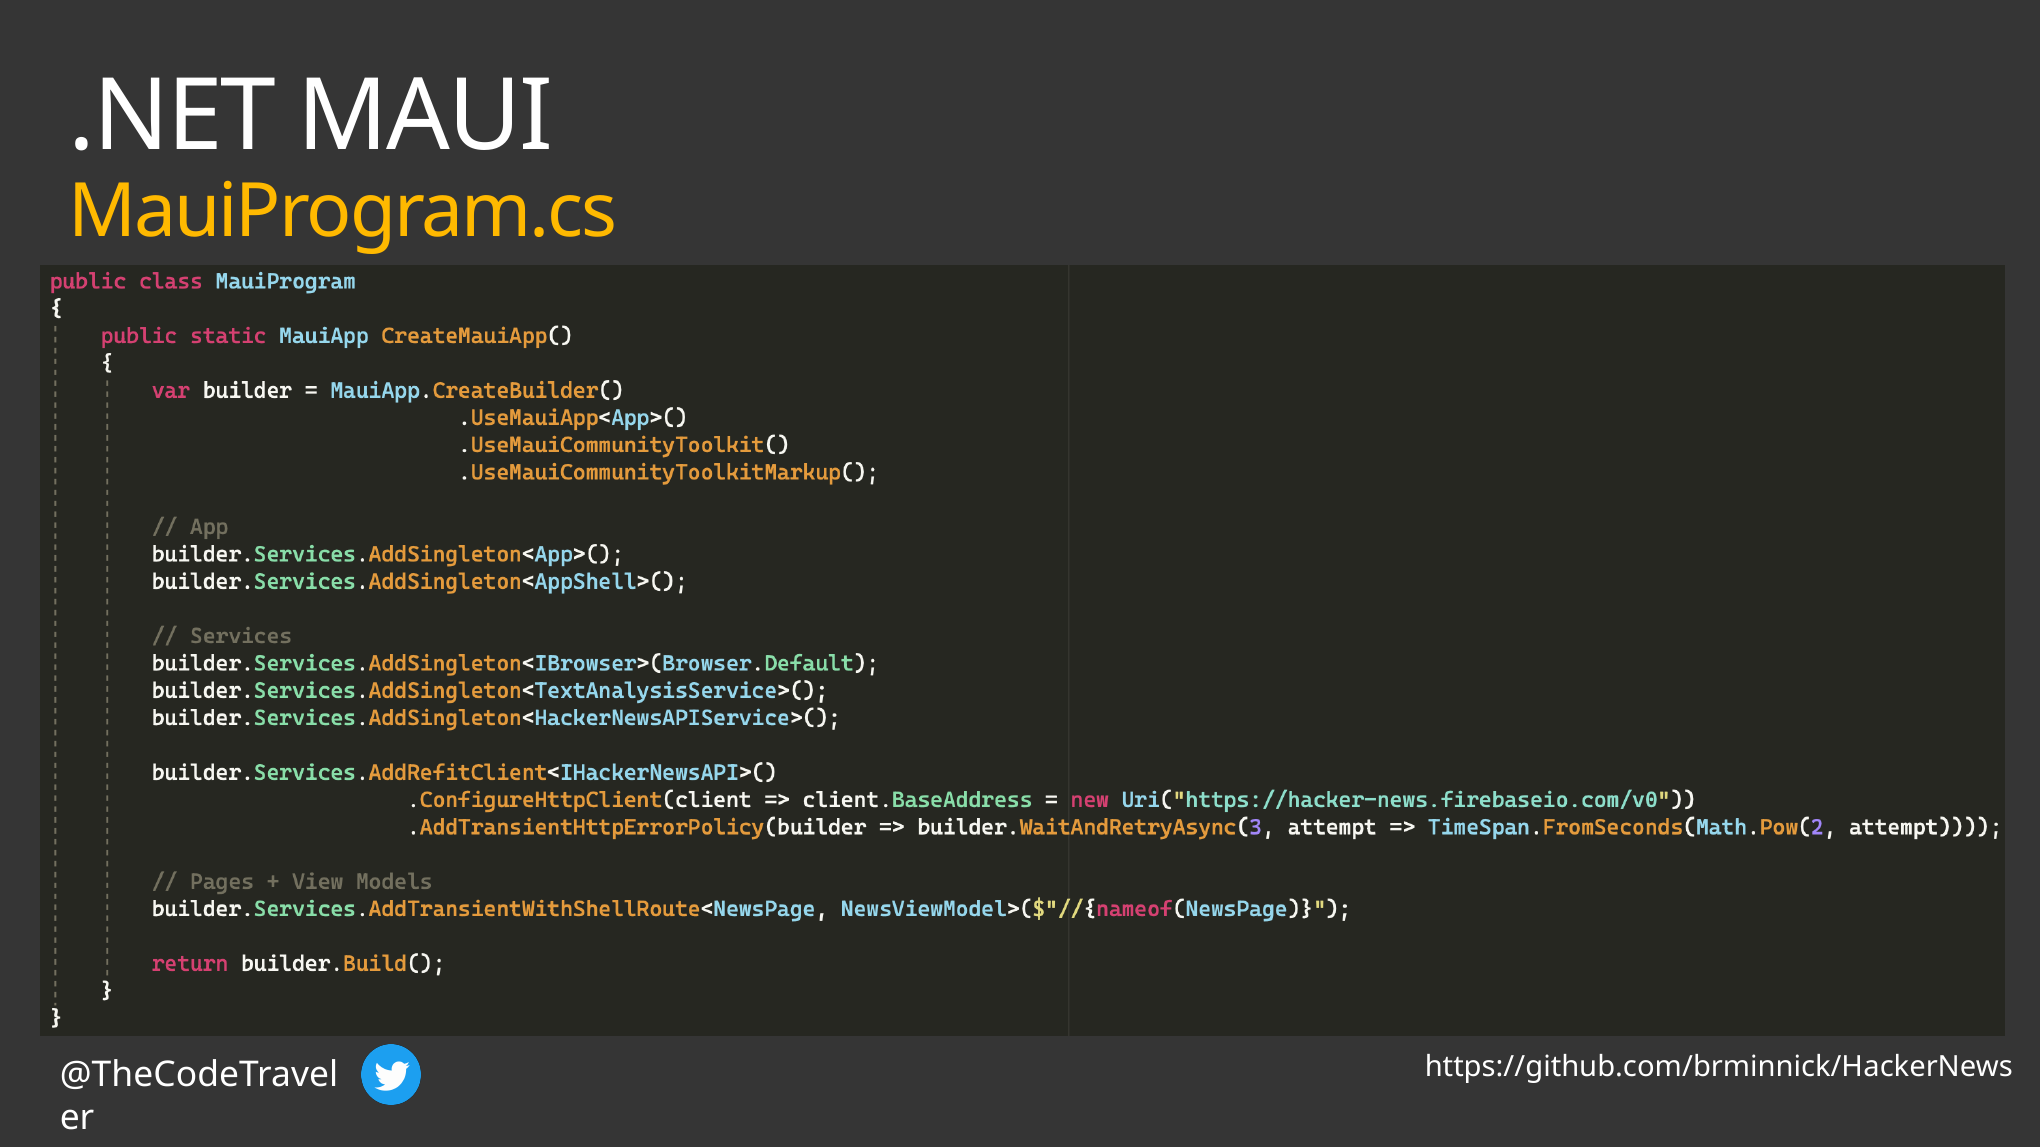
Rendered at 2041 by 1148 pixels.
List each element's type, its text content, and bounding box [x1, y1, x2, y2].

title .NET MAUI MauiProgram.cs [45, 48, 1996, 199]
picture [361, 1044, 421, 1105]
text_box https://github.com/brminnick/HackerNews [1394, 1035, 2041, 1099]
picture [40, 264, 2006, 1036]
